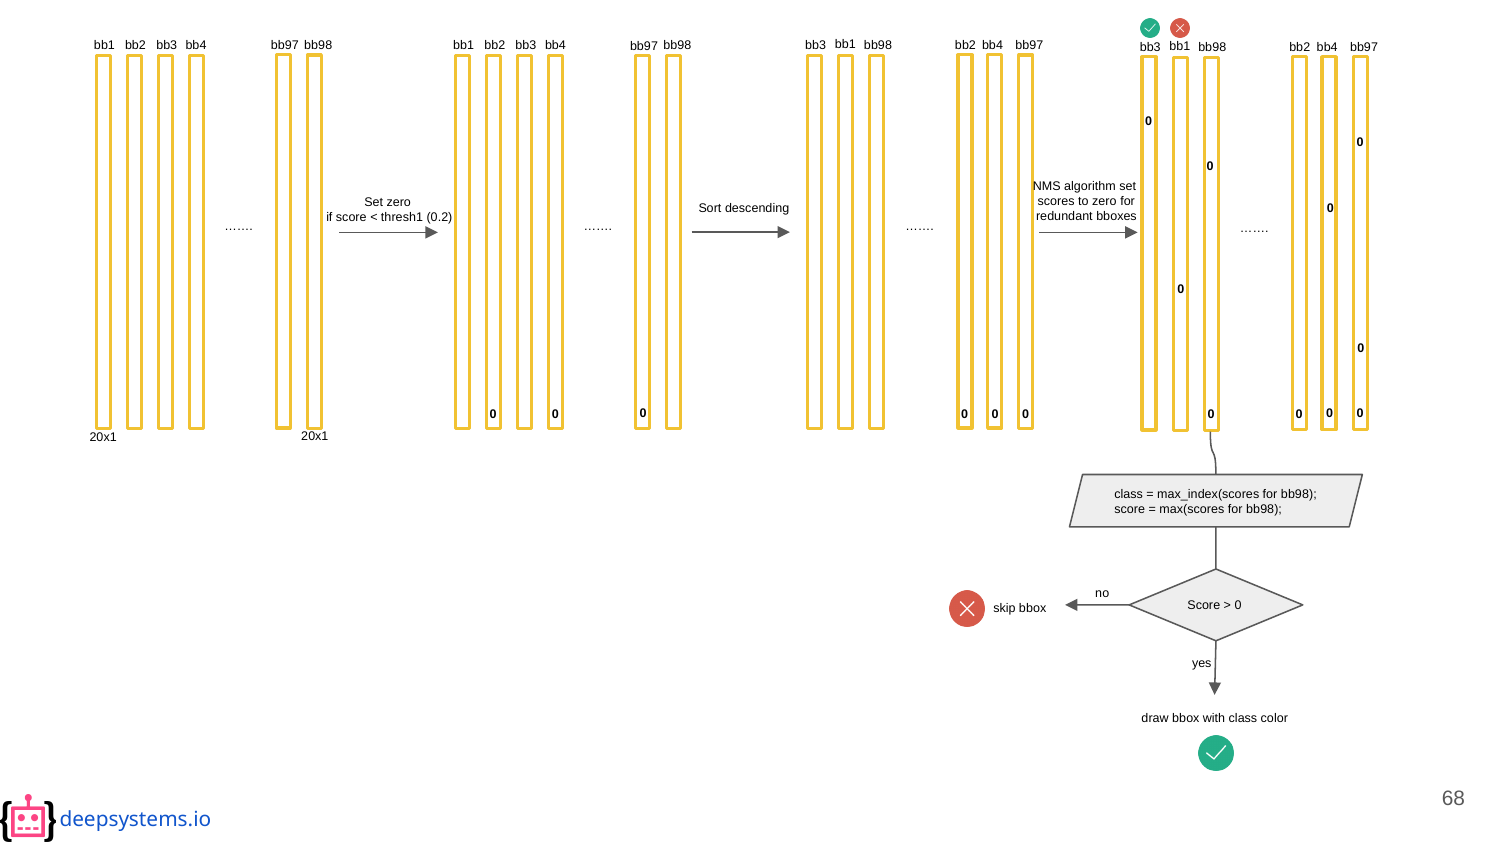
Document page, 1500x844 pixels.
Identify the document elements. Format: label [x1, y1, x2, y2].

text_box [1069, 474, 1363, 527]
text_box [1224, 23, 1398, 431]
text_box [890, 21, 1246, 432]
picture [949, 590, 986, 627]
picture [0, 794, 56, 842]
picture [1169, 18, 1190, 38]
text_box [74, 21, 234, 444]
picture [1140, 18, 1160, 38]
picture [1197, 735, 1234, 772]
slide_number [1389, 764, 1480, 830]
text_box [568, 20, 912, 431]
text_box [209, 21, 593, 443]
text_box [978, 569, 1311, 736]
text_box [1191, 450, 1235, 457]
